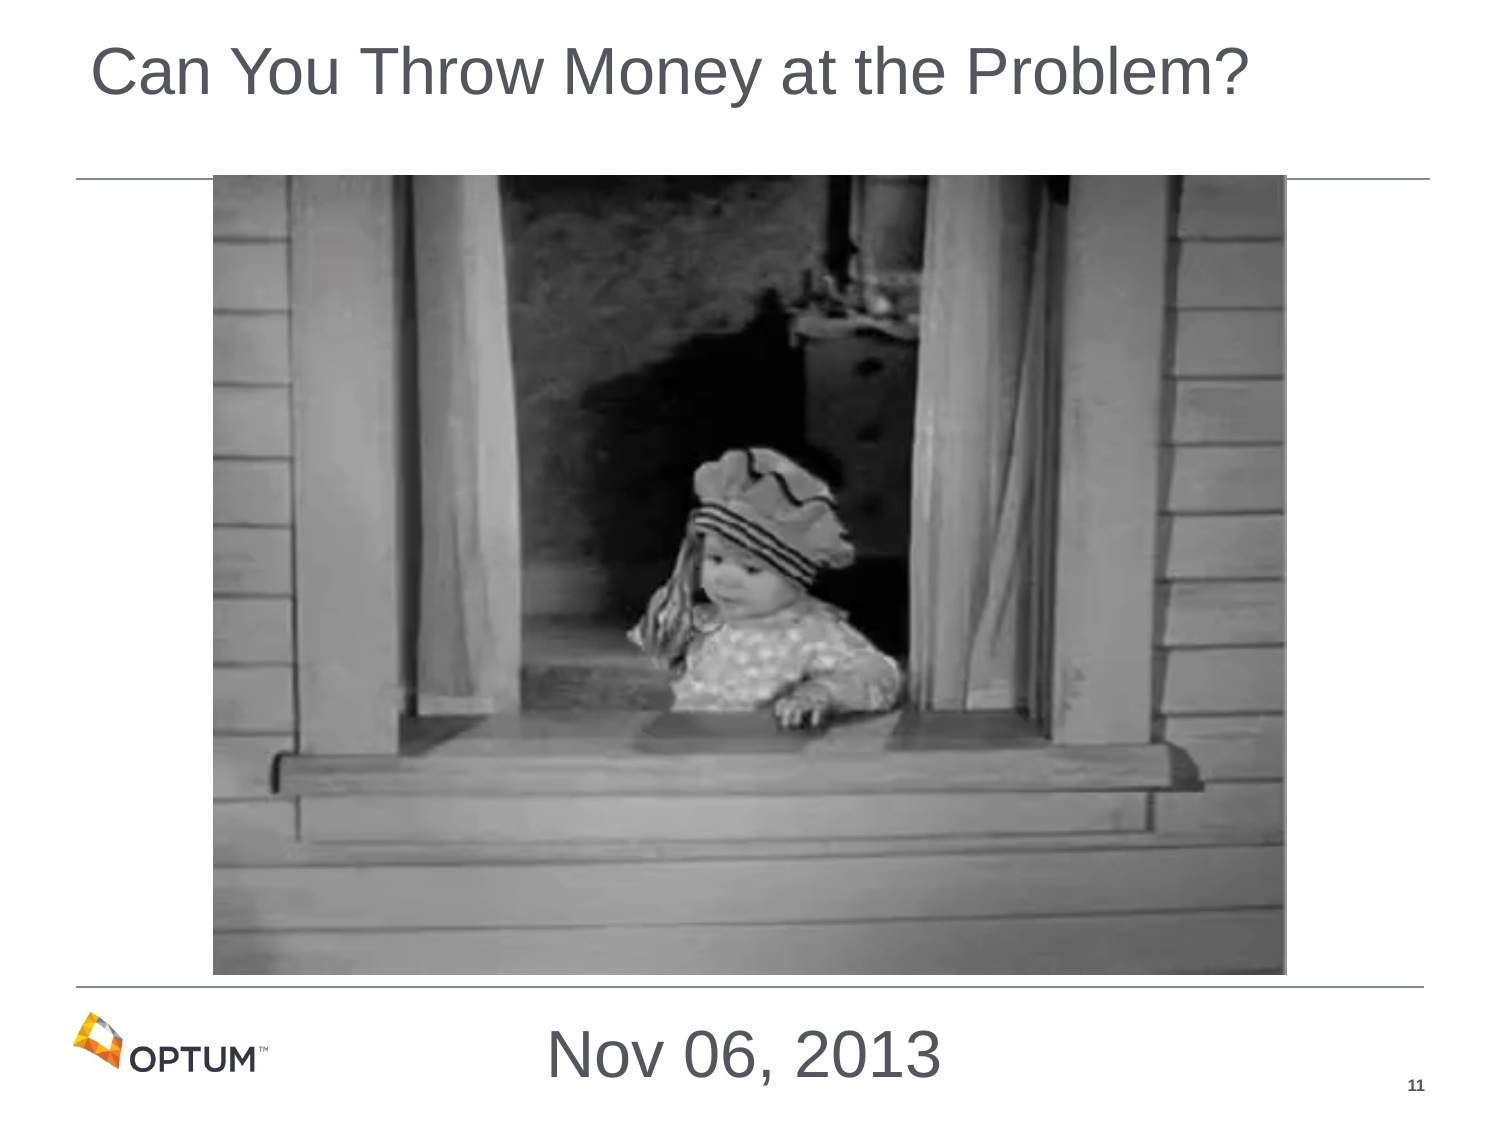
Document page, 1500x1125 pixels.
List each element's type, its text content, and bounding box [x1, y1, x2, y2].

picture [72, 1012, 268, 1072]
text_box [212, 174, 1288, 976]
text_box Nov 06, 2013 [531, 1027, 969, 1099]
title Can You Throw Money at the Problem? [75, 45, 1425, 117]
